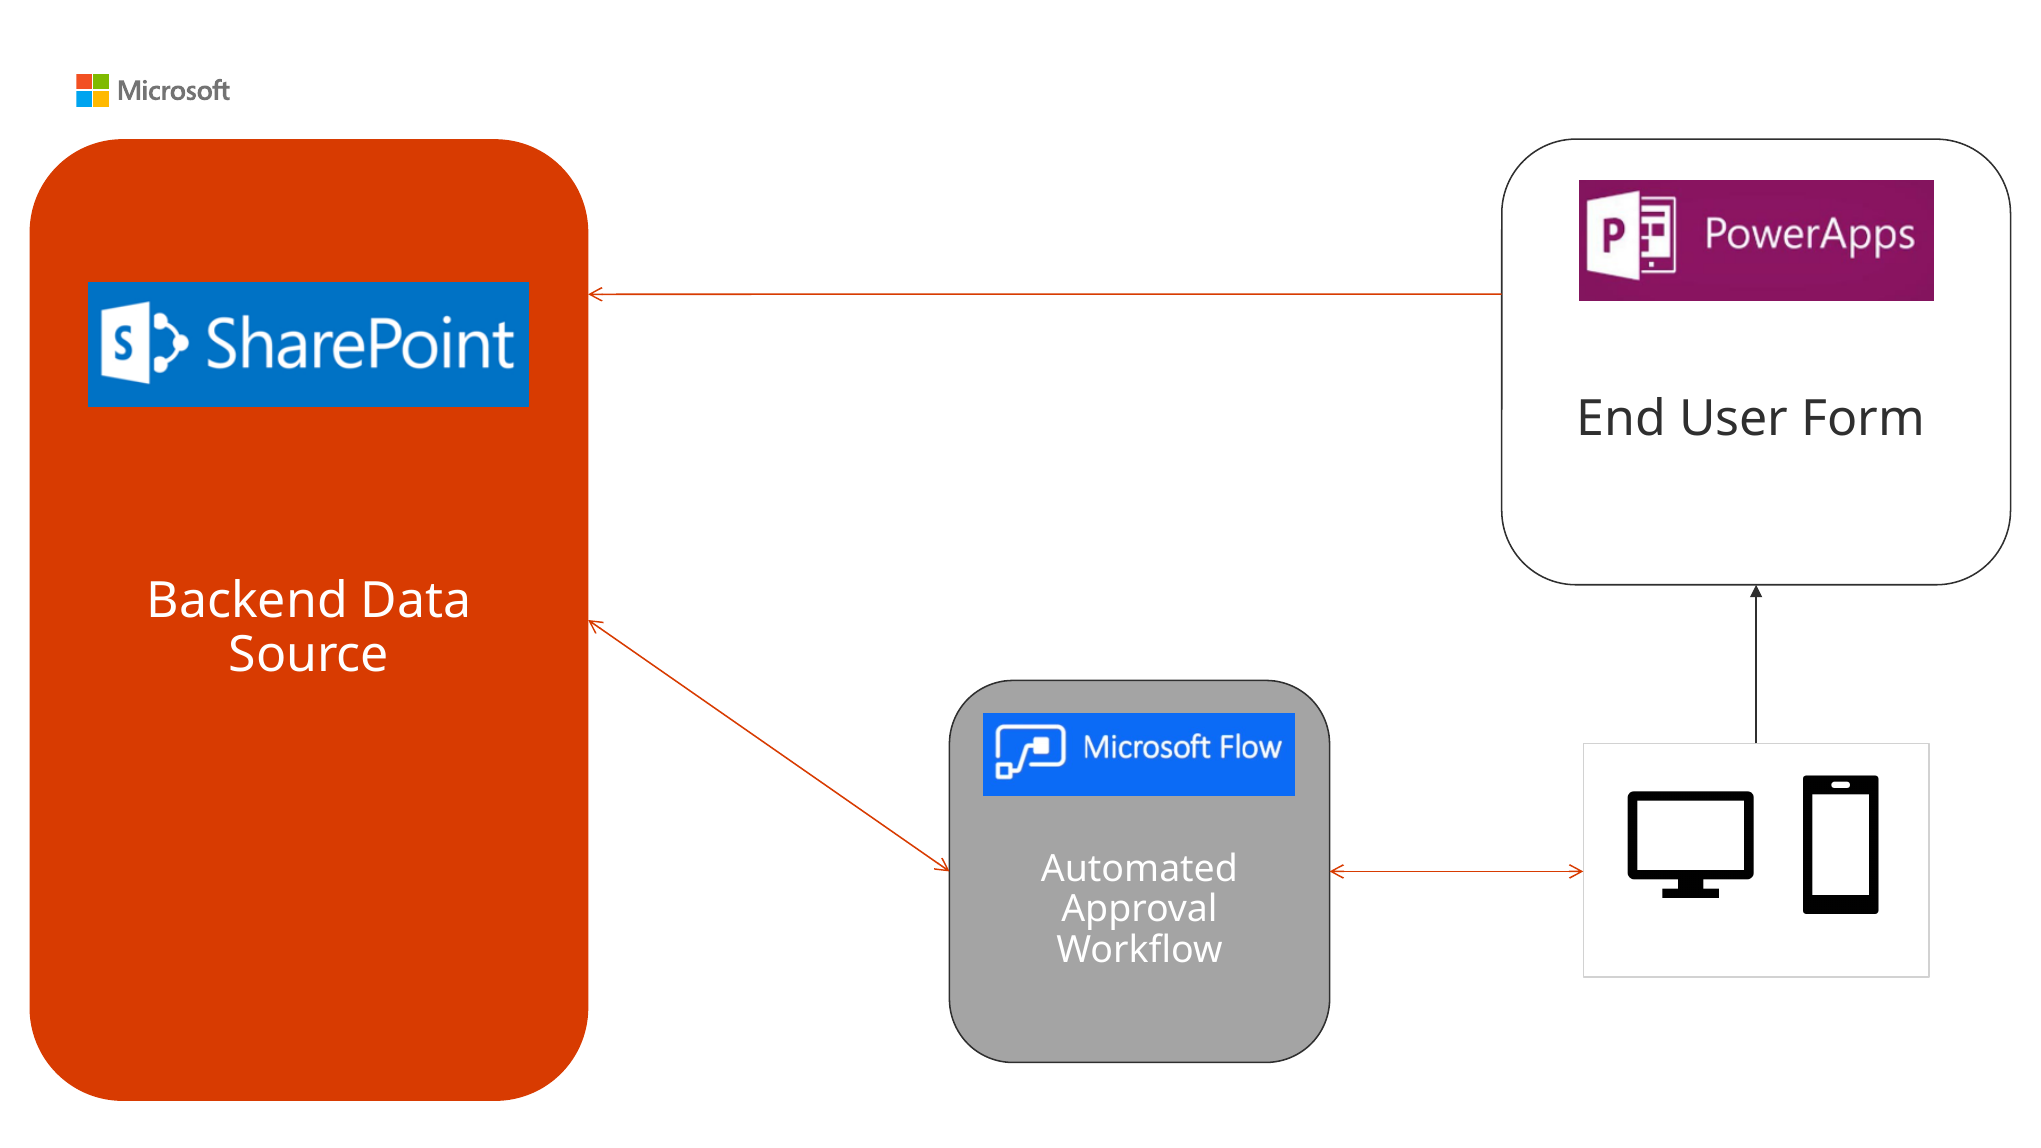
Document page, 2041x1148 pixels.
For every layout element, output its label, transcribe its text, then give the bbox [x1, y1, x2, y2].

picture [1615, 769, 1917, 920]
text_box Automated Approval Workflow [948, 679, 1331, 1064]
text_box [1583, 743, 1929, 978]
text_box Backend Data Source [28, 138, 590, 1102]
picture [983, 712, 1295, 796]
picture [1578, 180, 1934, 301]
text_box End User Form [1546, 367, 1956, 470]
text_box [588, 619, 950, 872]
text_box [1501, 139, 2011, 585]
picture [88, 281, 530, 408]
